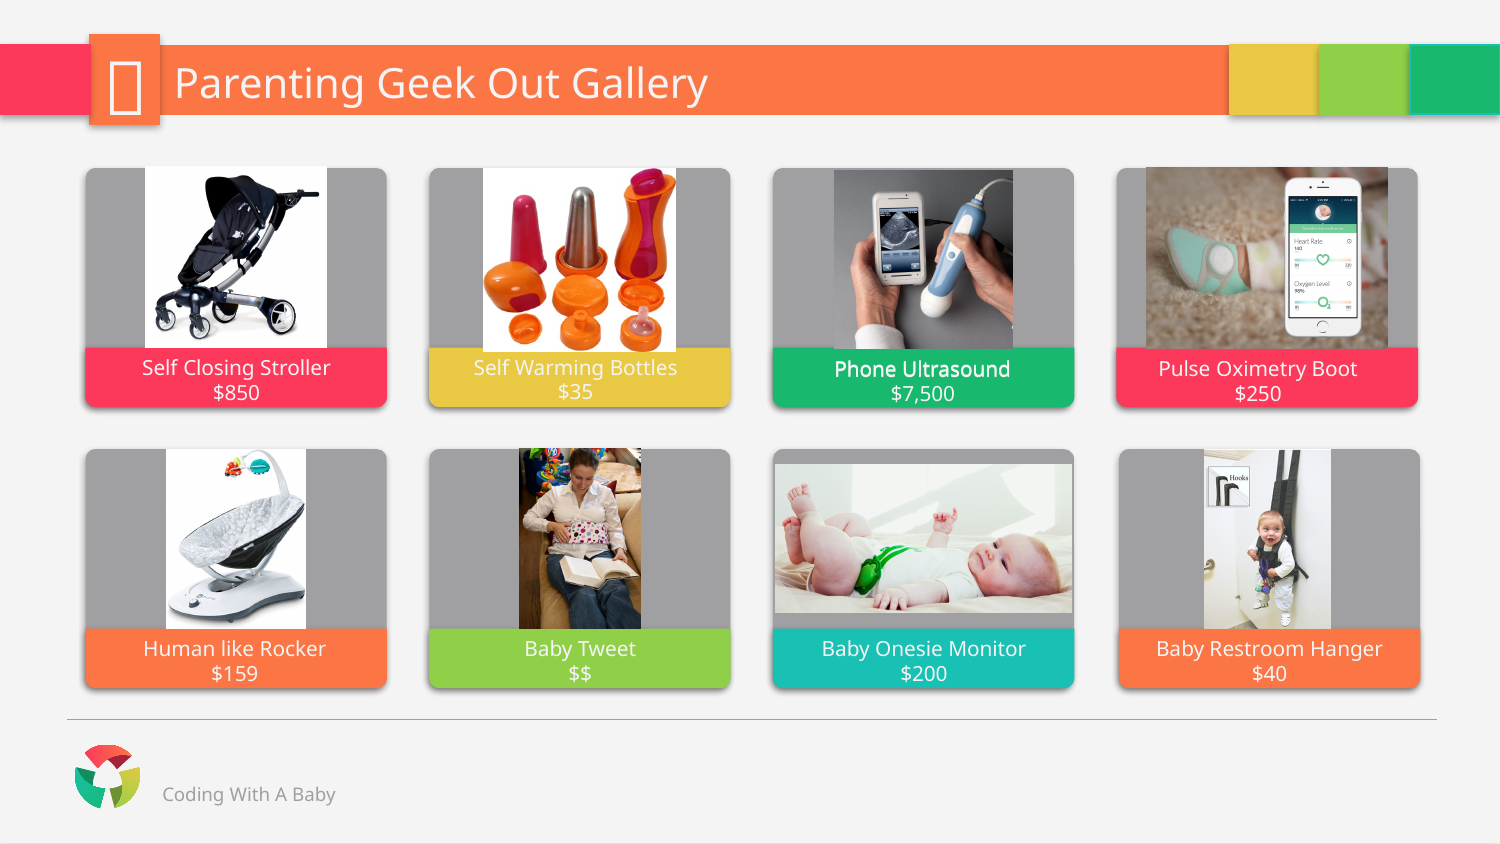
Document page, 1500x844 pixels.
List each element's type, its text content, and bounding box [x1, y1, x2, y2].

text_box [1115, 167, 1419, 415]
text_box [1229, 44, 1318, 115]
picture [775, 464, 1072, 613]
title Parenting Geek Out Gallery [167, 45, 1227, 115]
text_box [772, 618, 1075, 695]
picture [166, 448, 307, 629]
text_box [772, 167, 1075, 415]
picture [483, 168, 676, 352]
picture [1203, 449, 1331, 629]
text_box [428, 448, 731, 695]
text_box [0, 44, 85, 115]
text_box [1409, 44, 1500, 115]
text_box [1319, 44, 1408, 115]
picture [145, 166, 327, 348]
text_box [85, 448, 388, 695]
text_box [428, 167, 731, 413]
picture [833, 170, 1014, 350]
picture [1146, 167, 1389, 349]
picture [519, 448, 641, 630]
text_box  [85, 14, 167, 139]
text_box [772, 448, 1075, 466]
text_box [1118, 448, 1421, 695]
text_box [85, 167, 388, 414]
